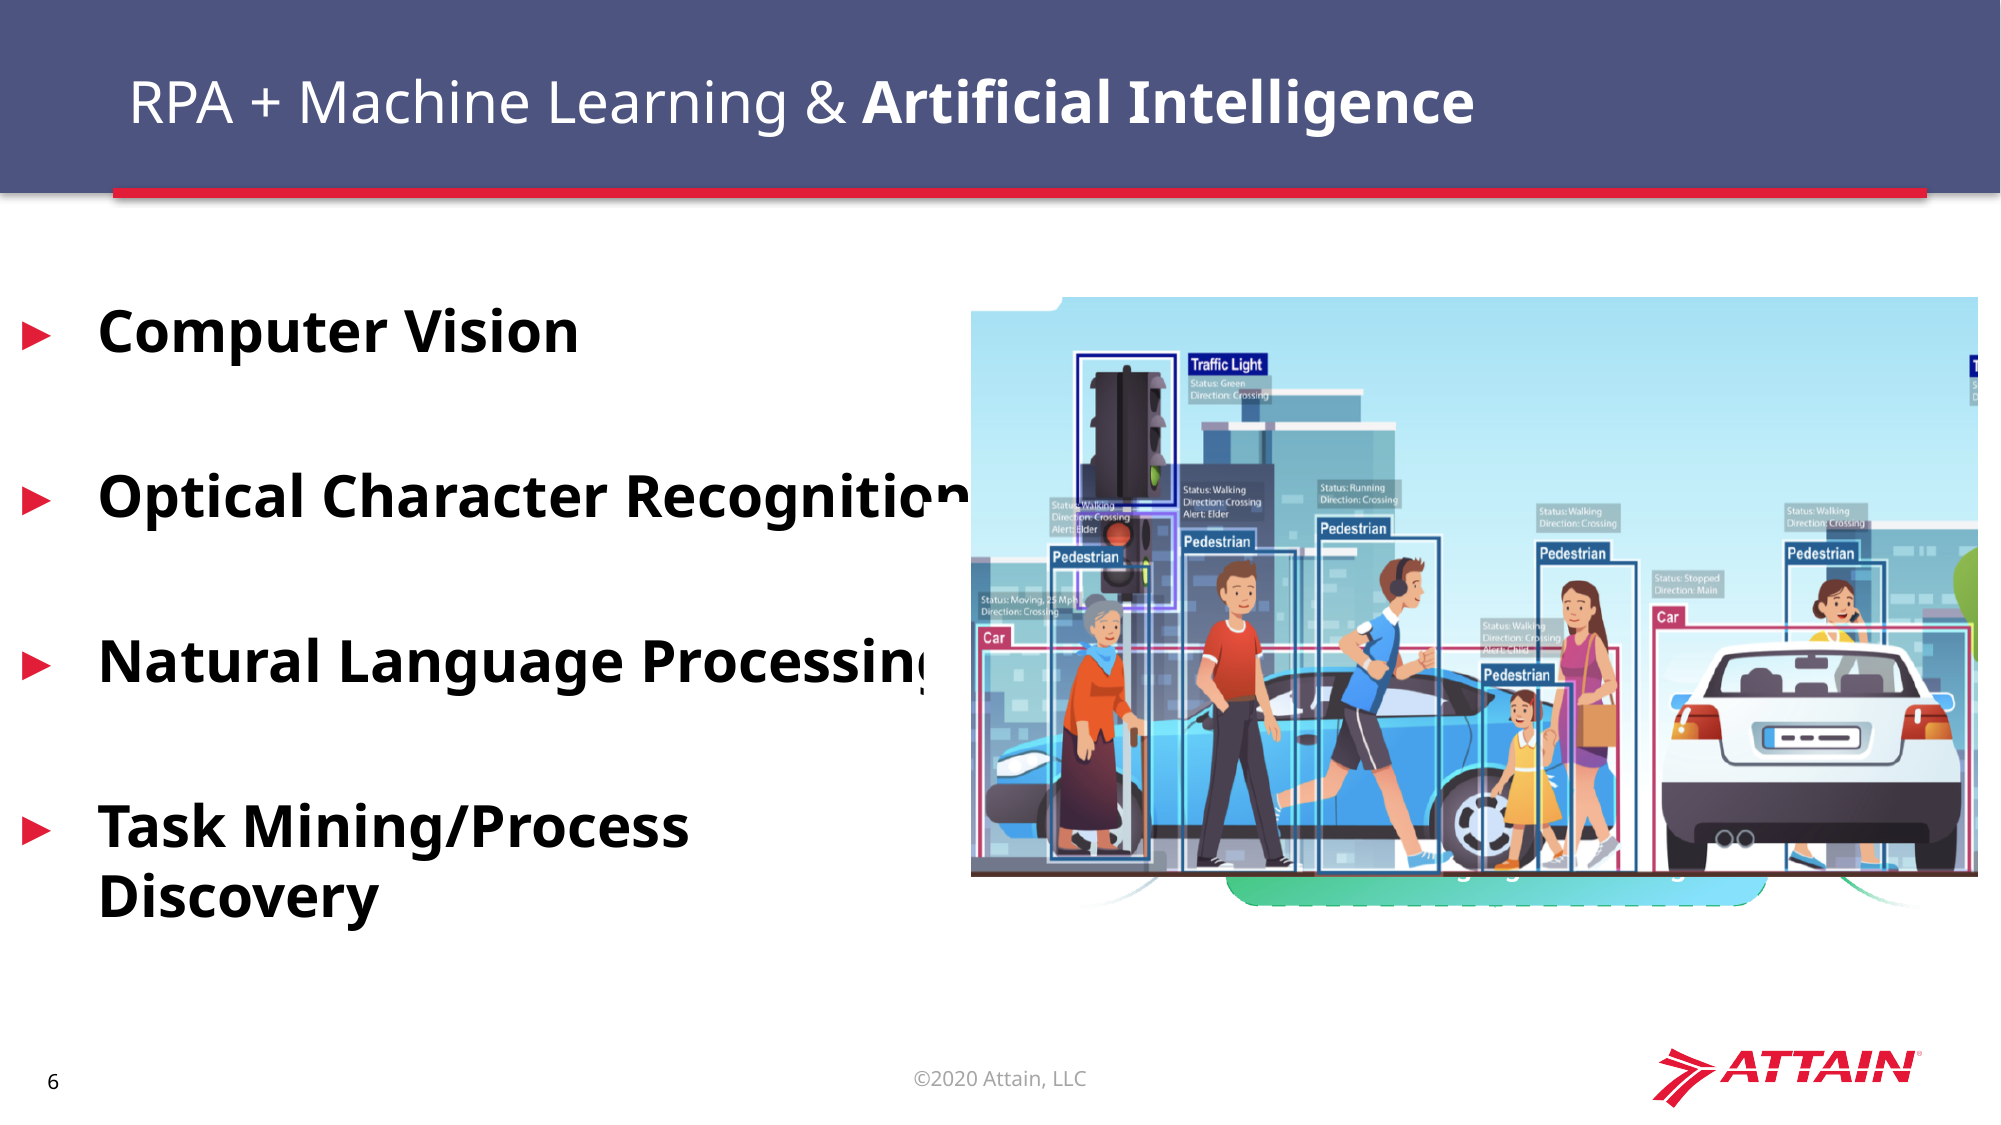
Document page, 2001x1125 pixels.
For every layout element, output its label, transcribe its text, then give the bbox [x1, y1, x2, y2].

slide_number 6 [0, 1060, 114, 1121]
title RPA + Machine Learning & Artificial Intelligence [113, 19, 1928, 181]
picture [1652, 1048, 1922, 1108]
list Computer Vision Optical Character Recognition Natural Language Processing Task Mining/Process Discovery [0, 204, 1000, 991]
picture [923, 297, 2000, 989]
